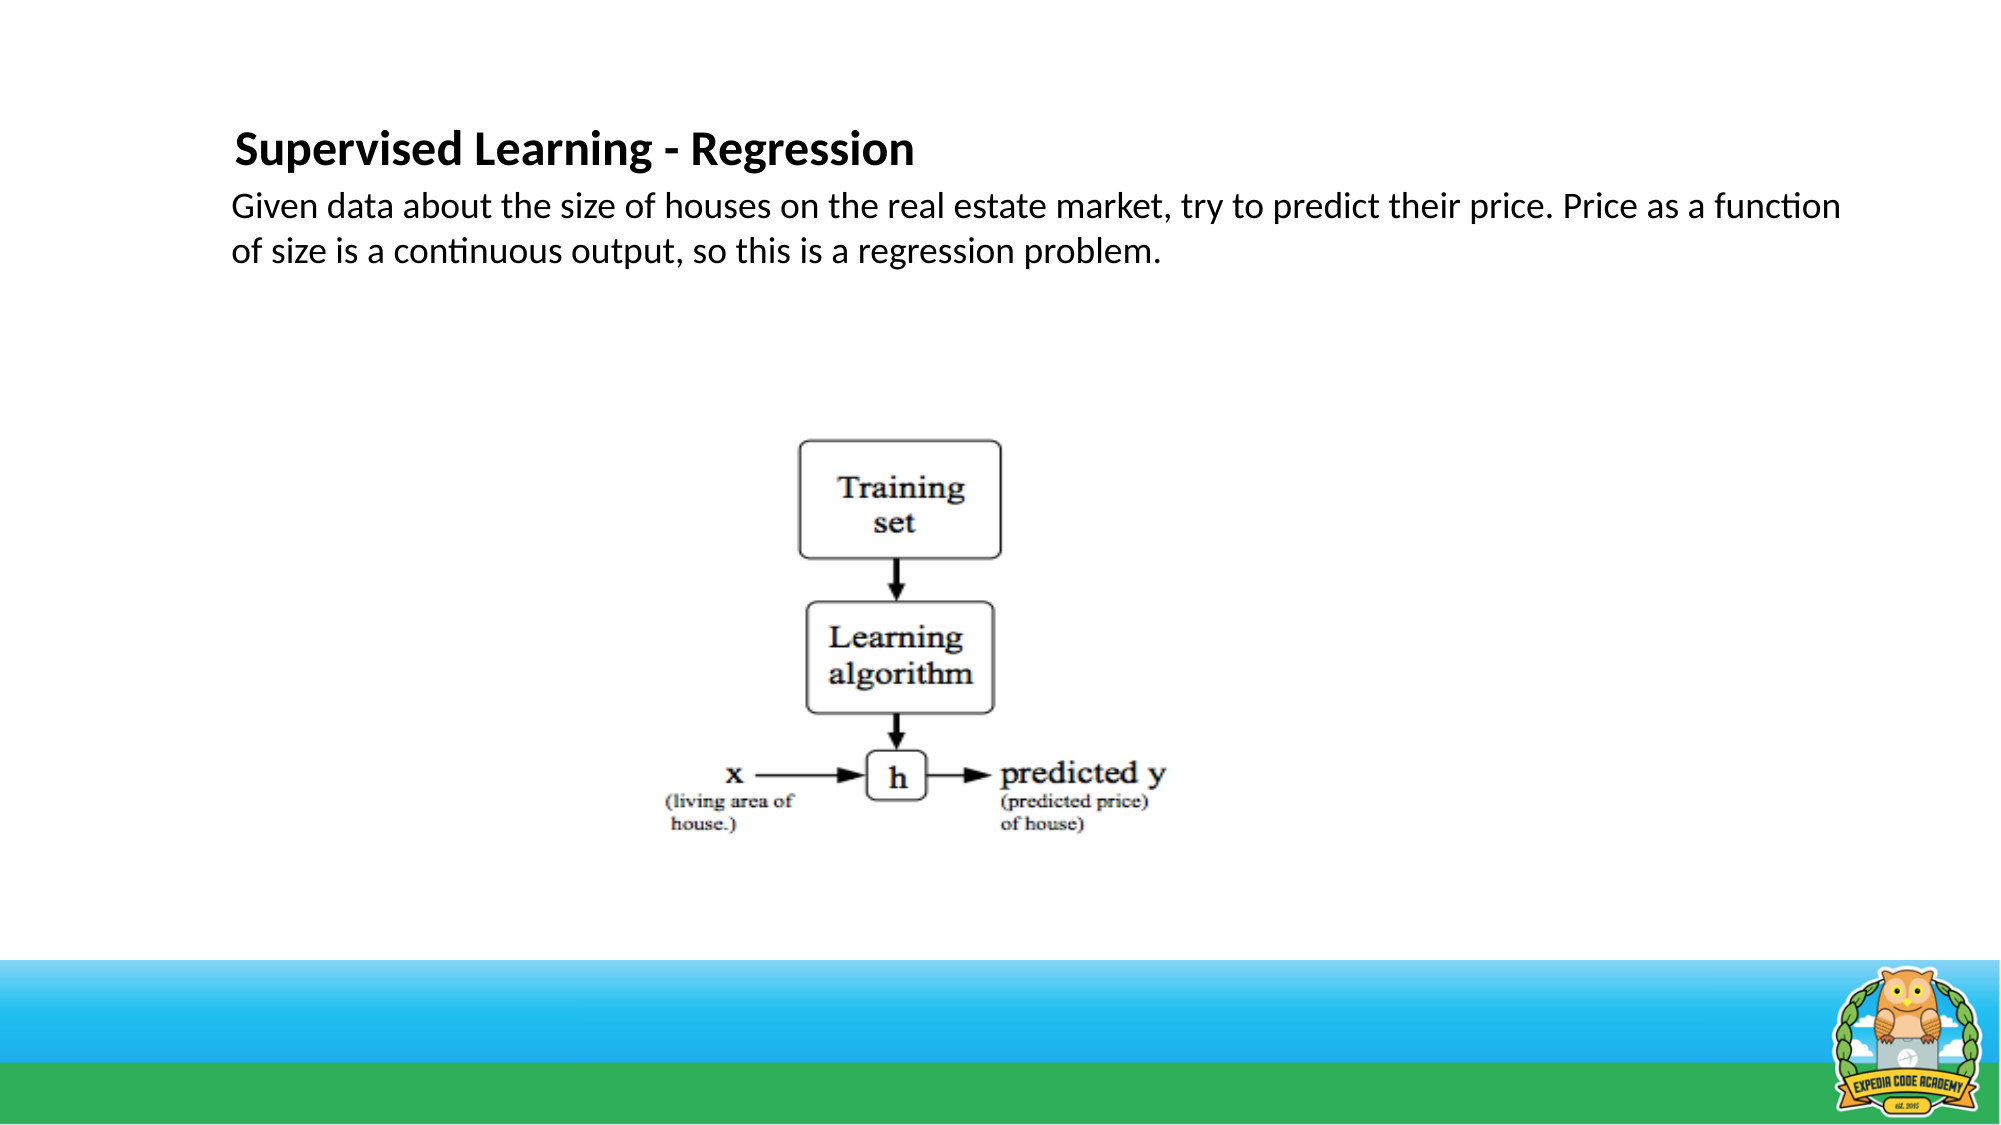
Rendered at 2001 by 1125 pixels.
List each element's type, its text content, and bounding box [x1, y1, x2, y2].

picture [0, 960, 2000, 1125]
picture [487, 413, 1311, 865]
text_box Supervised Learning - Regression [220, 108, 932, 173]
text_box Given data about the size of houses on the real estate market, try to predict their price. Price as a function of size is a continuous output, so this is a regression problem. [216, 173, 1895, 279]
